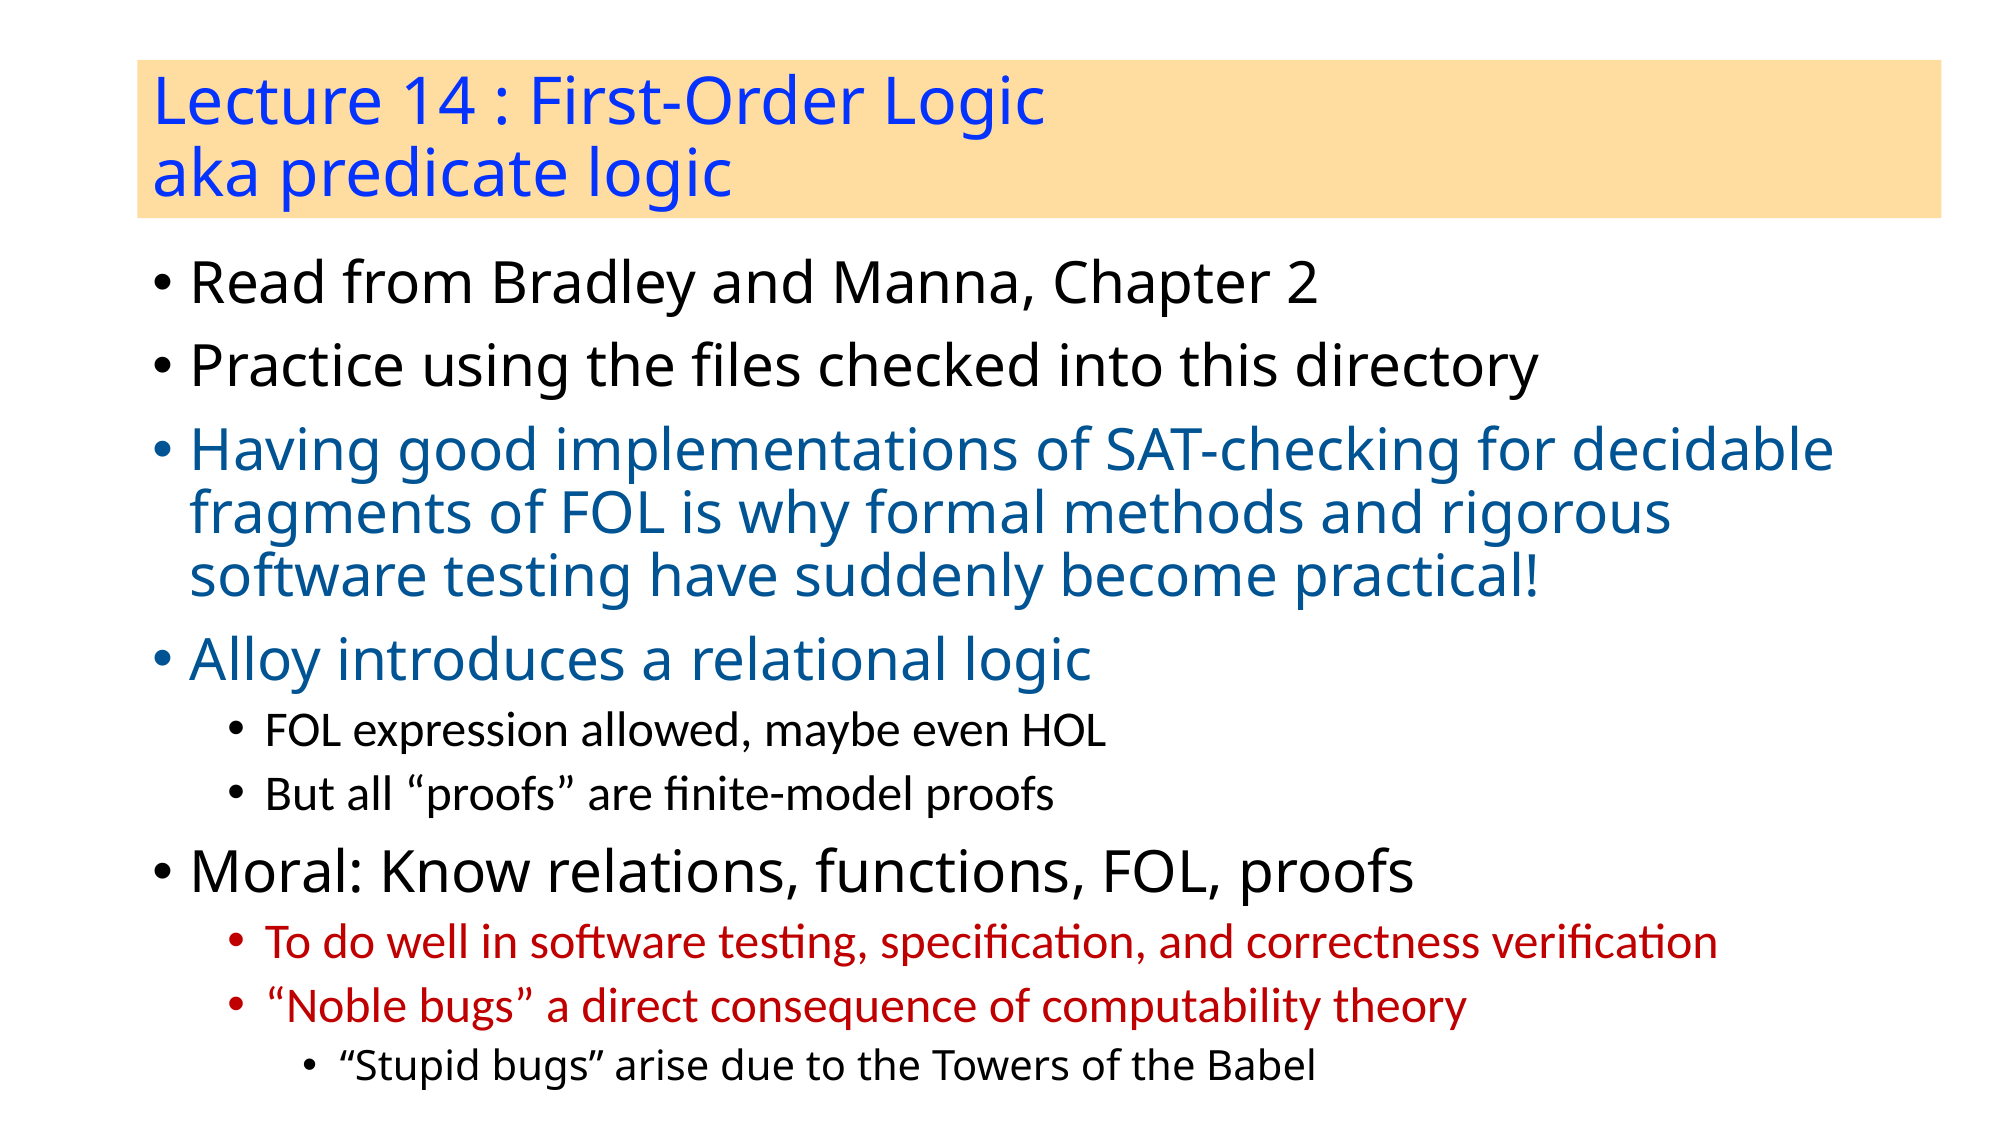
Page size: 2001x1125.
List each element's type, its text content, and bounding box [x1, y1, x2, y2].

title Lecture 14 : First-Order Logic aka predicate logic [137, 59, 1942, 219]
list Read from Bradley and Manna, Chapter 2 Practice using the files checked into this directory Having good implementations of SAT-checking for decidable fragments of FOL is why formal methods and rigorous software testing have suddenly become practical! Alloy introduces a relational logic FOL expression allowed, maybe even HOL But all “proofs” are finite-model proofs Moral: Know relations, functions, FOL, proofs To do well in software testing, specification, and correctness verification “Noble bugs” a direct consequence of computability theory “Stupid bugs” arise due to the Towers of the Babel [137, 245, 1942, 1105]
